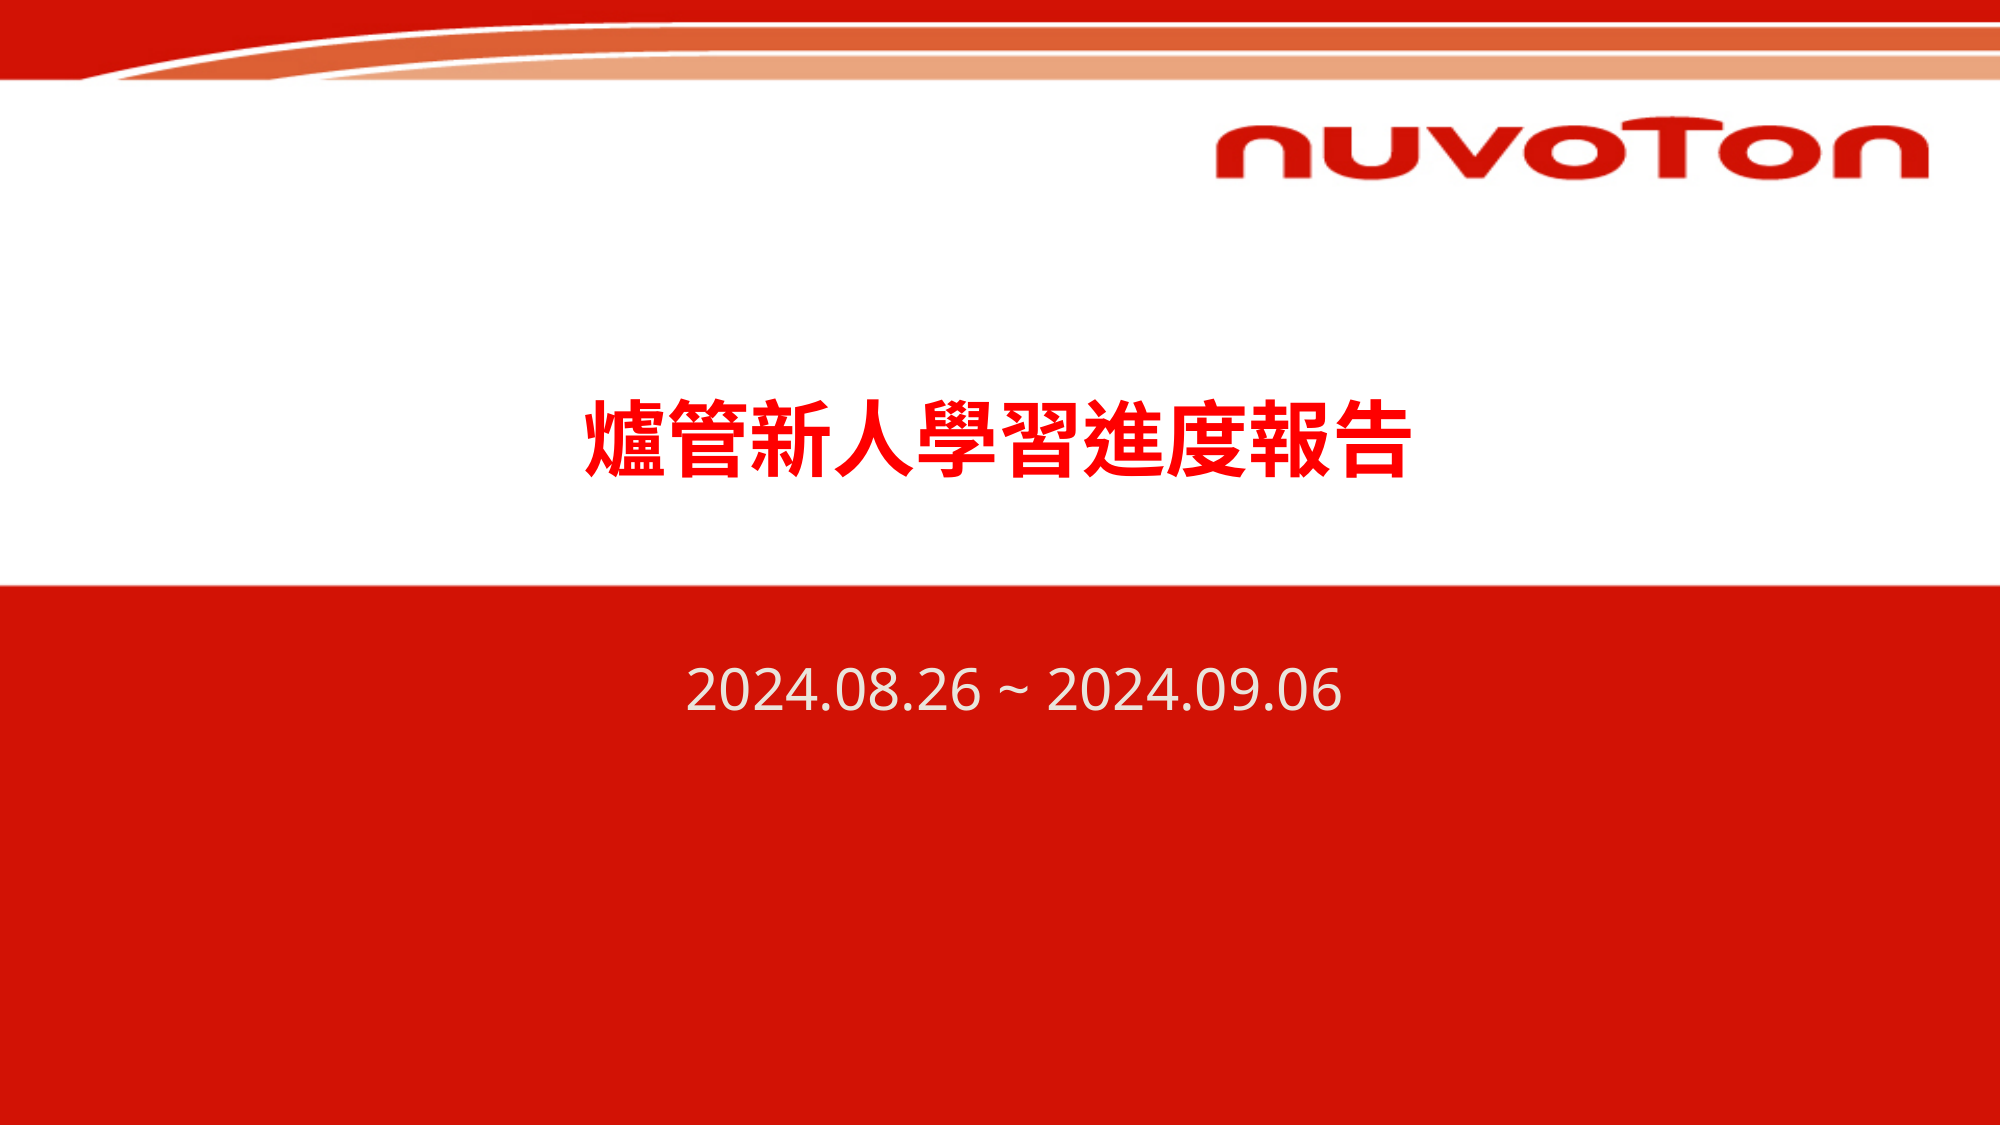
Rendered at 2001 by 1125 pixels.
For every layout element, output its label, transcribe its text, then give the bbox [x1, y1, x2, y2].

title 爐管新人學習進度報告 [531, 292, 1468, 590]
picture [0, 0, 2001, 1125]
text_box 2024.08.26 ~ 2024.09.06 [660, 644, 1370, 730]
